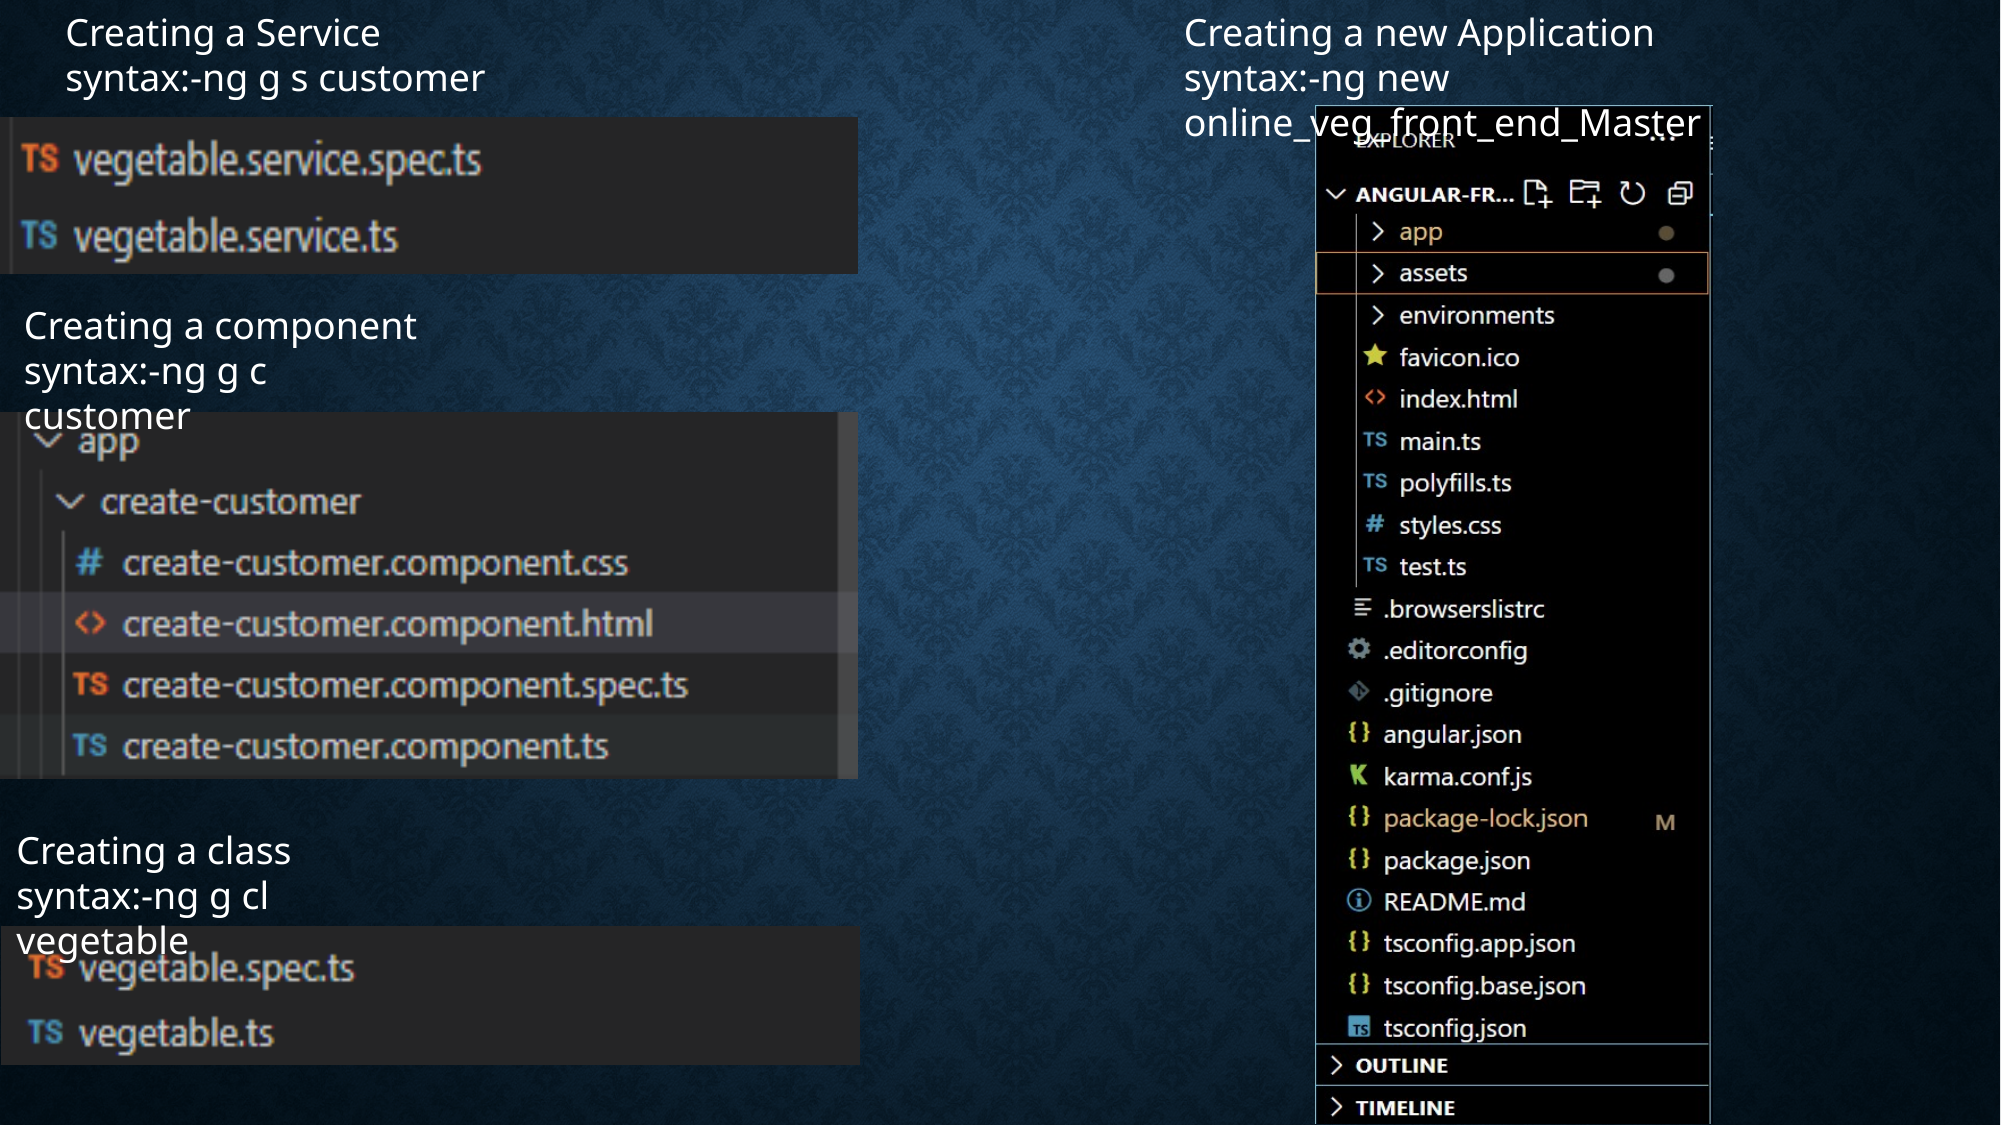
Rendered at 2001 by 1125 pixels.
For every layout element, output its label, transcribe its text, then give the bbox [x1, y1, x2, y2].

text_box Creating a class​ syntax:-ng g cl vegetable [1, 819, 452, 925]
text_box Creating a Service syntax:-ng g s customer [50, 1, 619, 107]
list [1314, 104, 1714, 1124]
text_box Creating a component​ syntax:-ng g c customer [9, 294, 459, 411]
picture [0, 117, 858, 275]
text_box Creating a new Application​ syntax:-ng new online_veg_front_end_Master [1168, 1, 1980, 152]
picture [0, 411, 858, 779]
picture [0, 925, 860, 1065]
